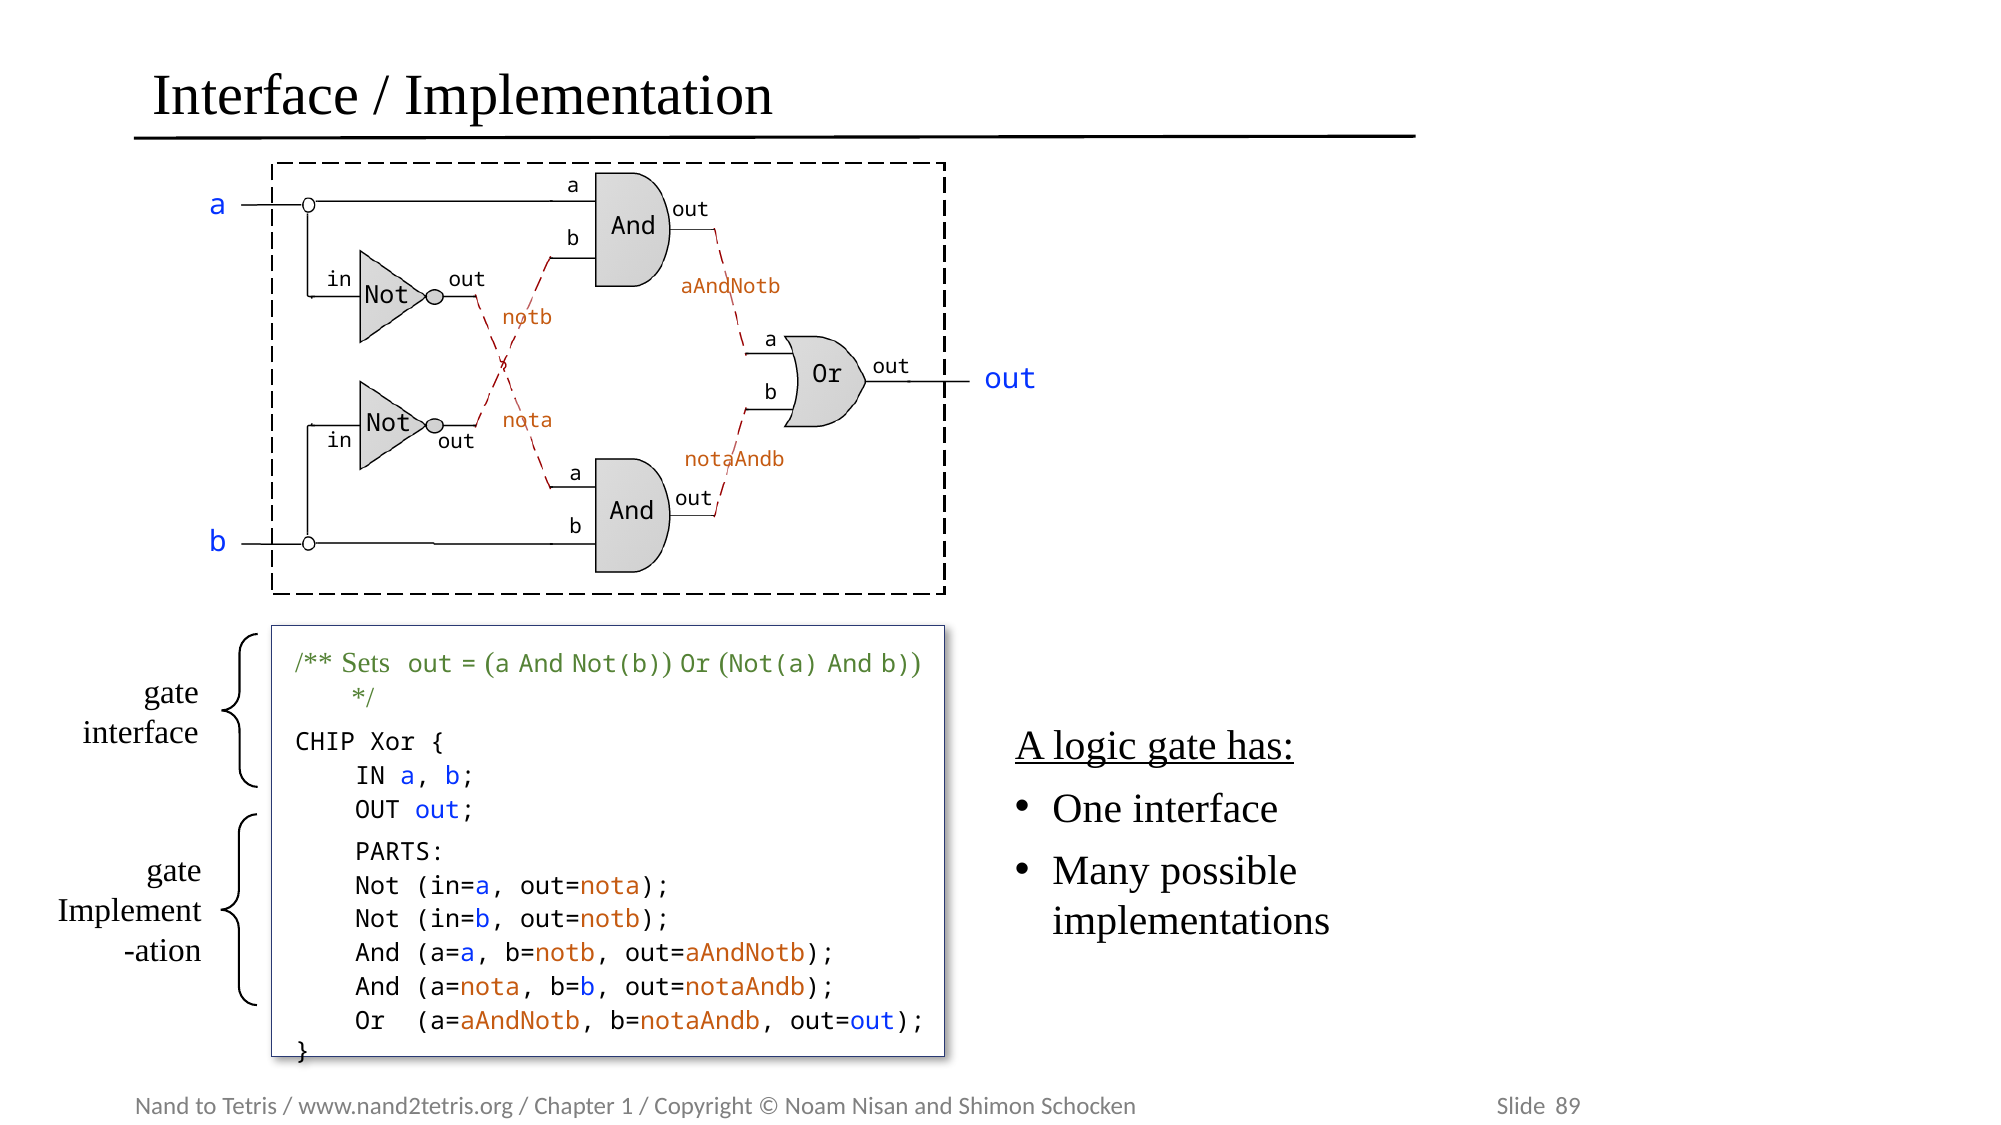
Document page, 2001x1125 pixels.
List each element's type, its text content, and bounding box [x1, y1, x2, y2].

title Interface / Implementation [137, 48, 1417, 144]
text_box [312, 163, 947, 546]
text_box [128, 164, 1073, 588]
list A logic gate has: One interface Many possible implementations [999, 710, 1417, 904]
text_box gate interface [44, 662, 214, 758]
text_box [220, 813, 258, 1007]
text_box gate Implement-ation [35, 841, 217, 976]
text_box /** Sets out = (a And Not(b)) Or (Not(a) And b)) */ CHIP Xor { IN a, b; OUT out; PARTS: Not (in=a, out=nota); Not (in=b, out=notb); And (a=a, b=notb, out=aAndNotb); And (a=nota, b=b, out=notaAndb); Or (a=aAndNotb, b=notaAndb, out=out); } [271, 625, 945, 1057]
text_box [271, 588, 945, 595]
text_box [221, 632, 258, 788]
